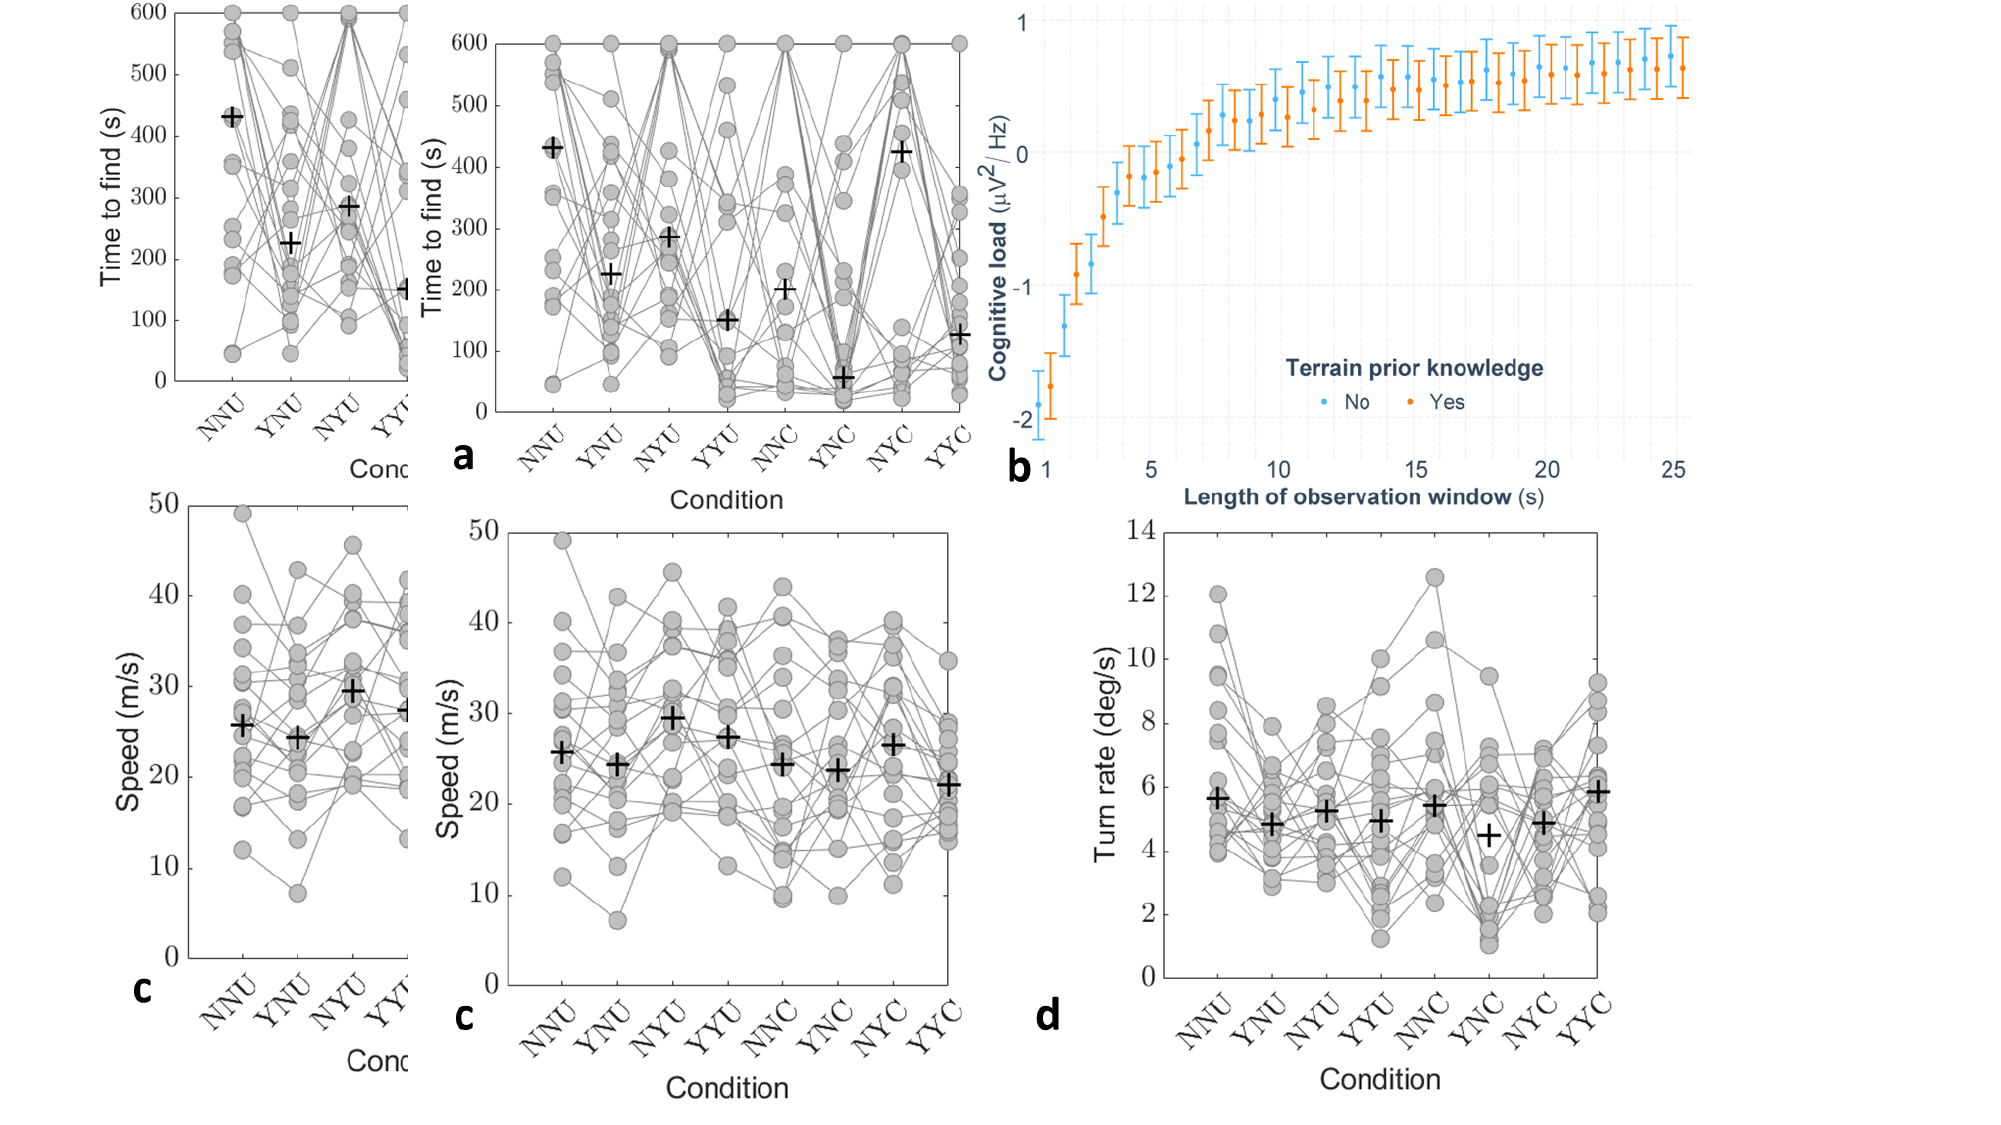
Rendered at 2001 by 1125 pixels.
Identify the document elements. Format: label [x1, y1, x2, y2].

picture [88, 0, 1716, 1108]
